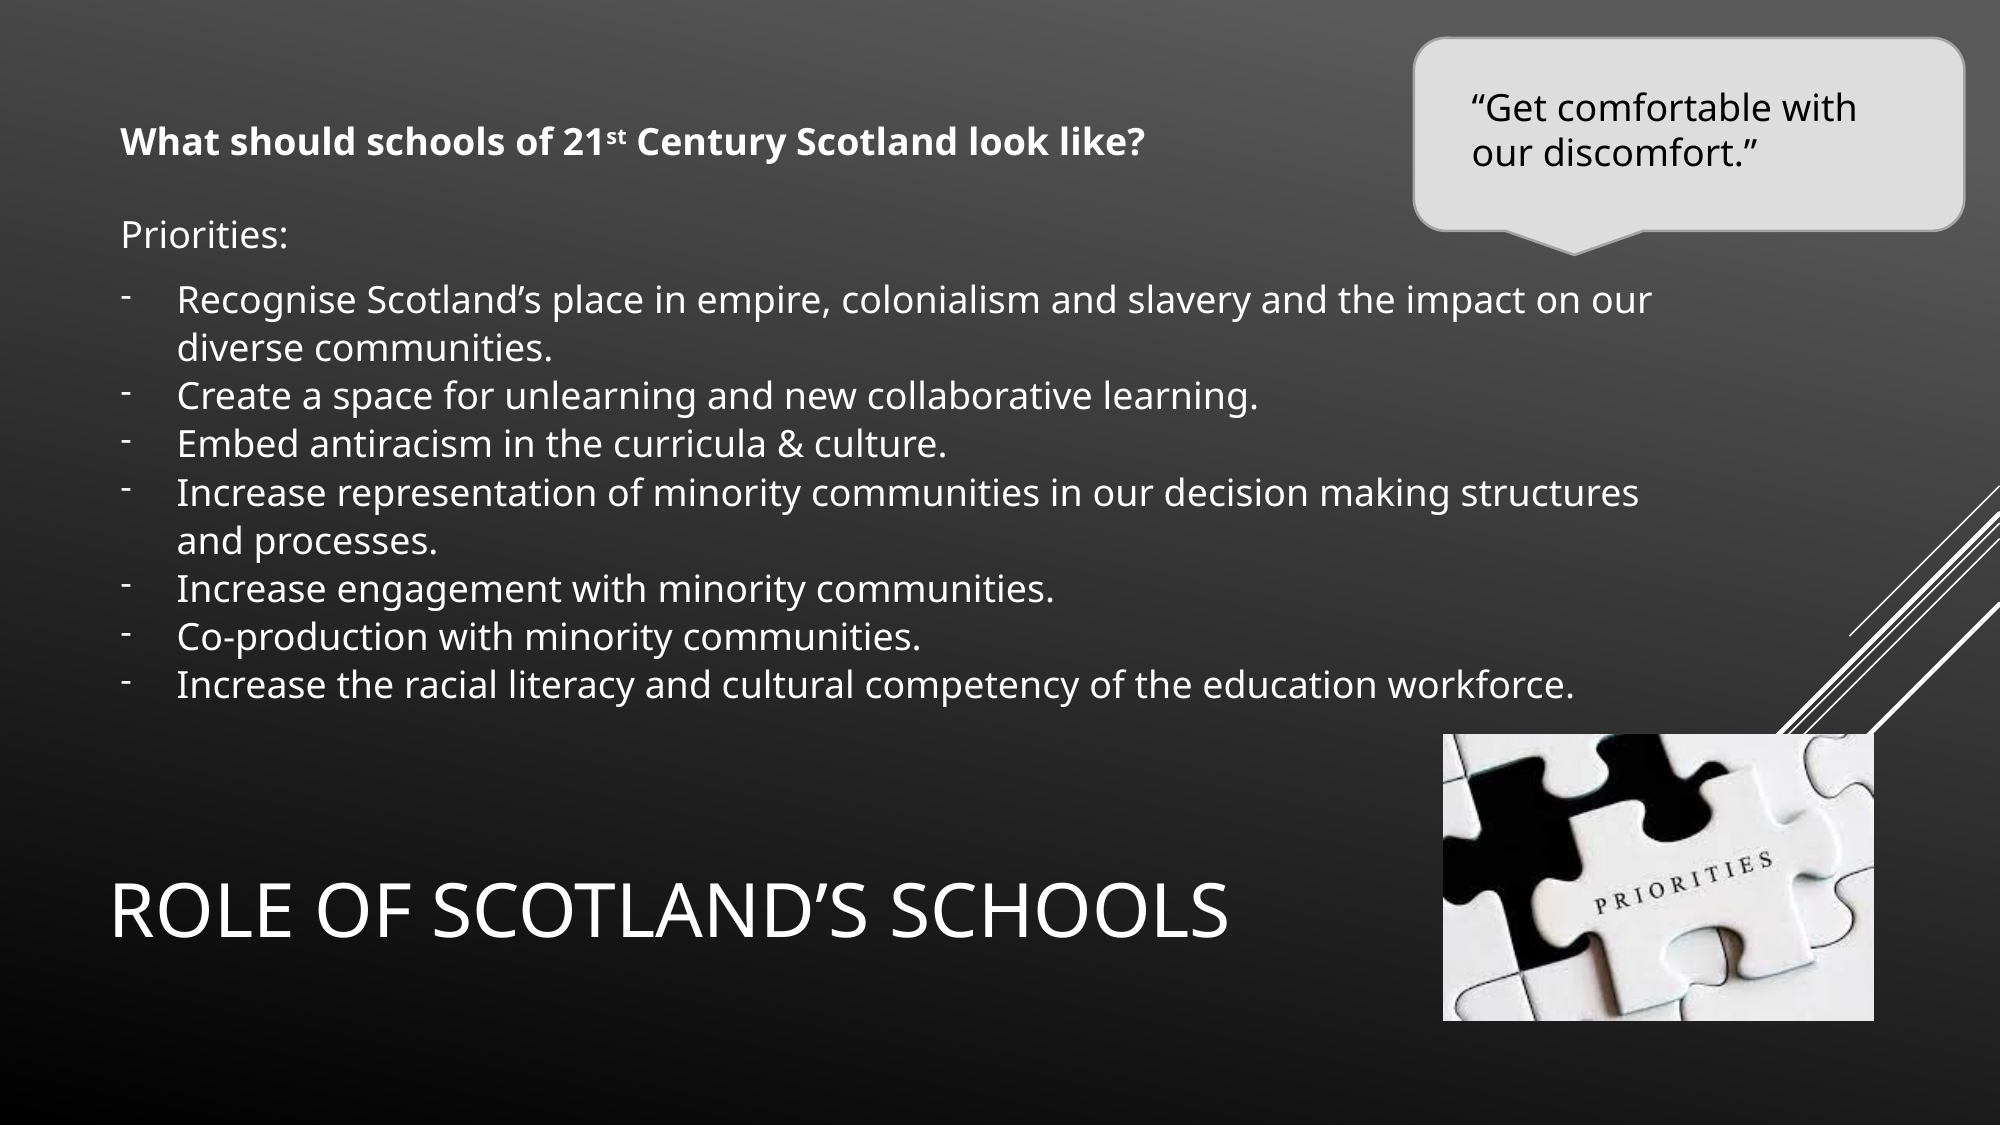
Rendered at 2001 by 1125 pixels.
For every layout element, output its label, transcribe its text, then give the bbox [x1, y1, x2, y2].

text_box [1412, 36, 1966, 257]
picture [1443, 734, 1874, 1021]
text_box What should schools of 21st Century Scotland look like? Priorities: Recognise Scotland’s place in empire, colonialism and slavery and the impact on our diverse communities. Create a space for unlearning and new collaborative learning. Embed antiracism in the curricula & culture. Increase representation of minority communities in our decision making structures and processes. Increase engagement with minority communities. Co-production with minority communities. Increase the racial literacy and cultural competency of the education workforce. [105, 110, 1722, 804]
title Role of scotland’s schools [93, 783, 1494, 1031]
text_box “Get comfortable with our discomfort.” [1456, 76, 1941, 182]
